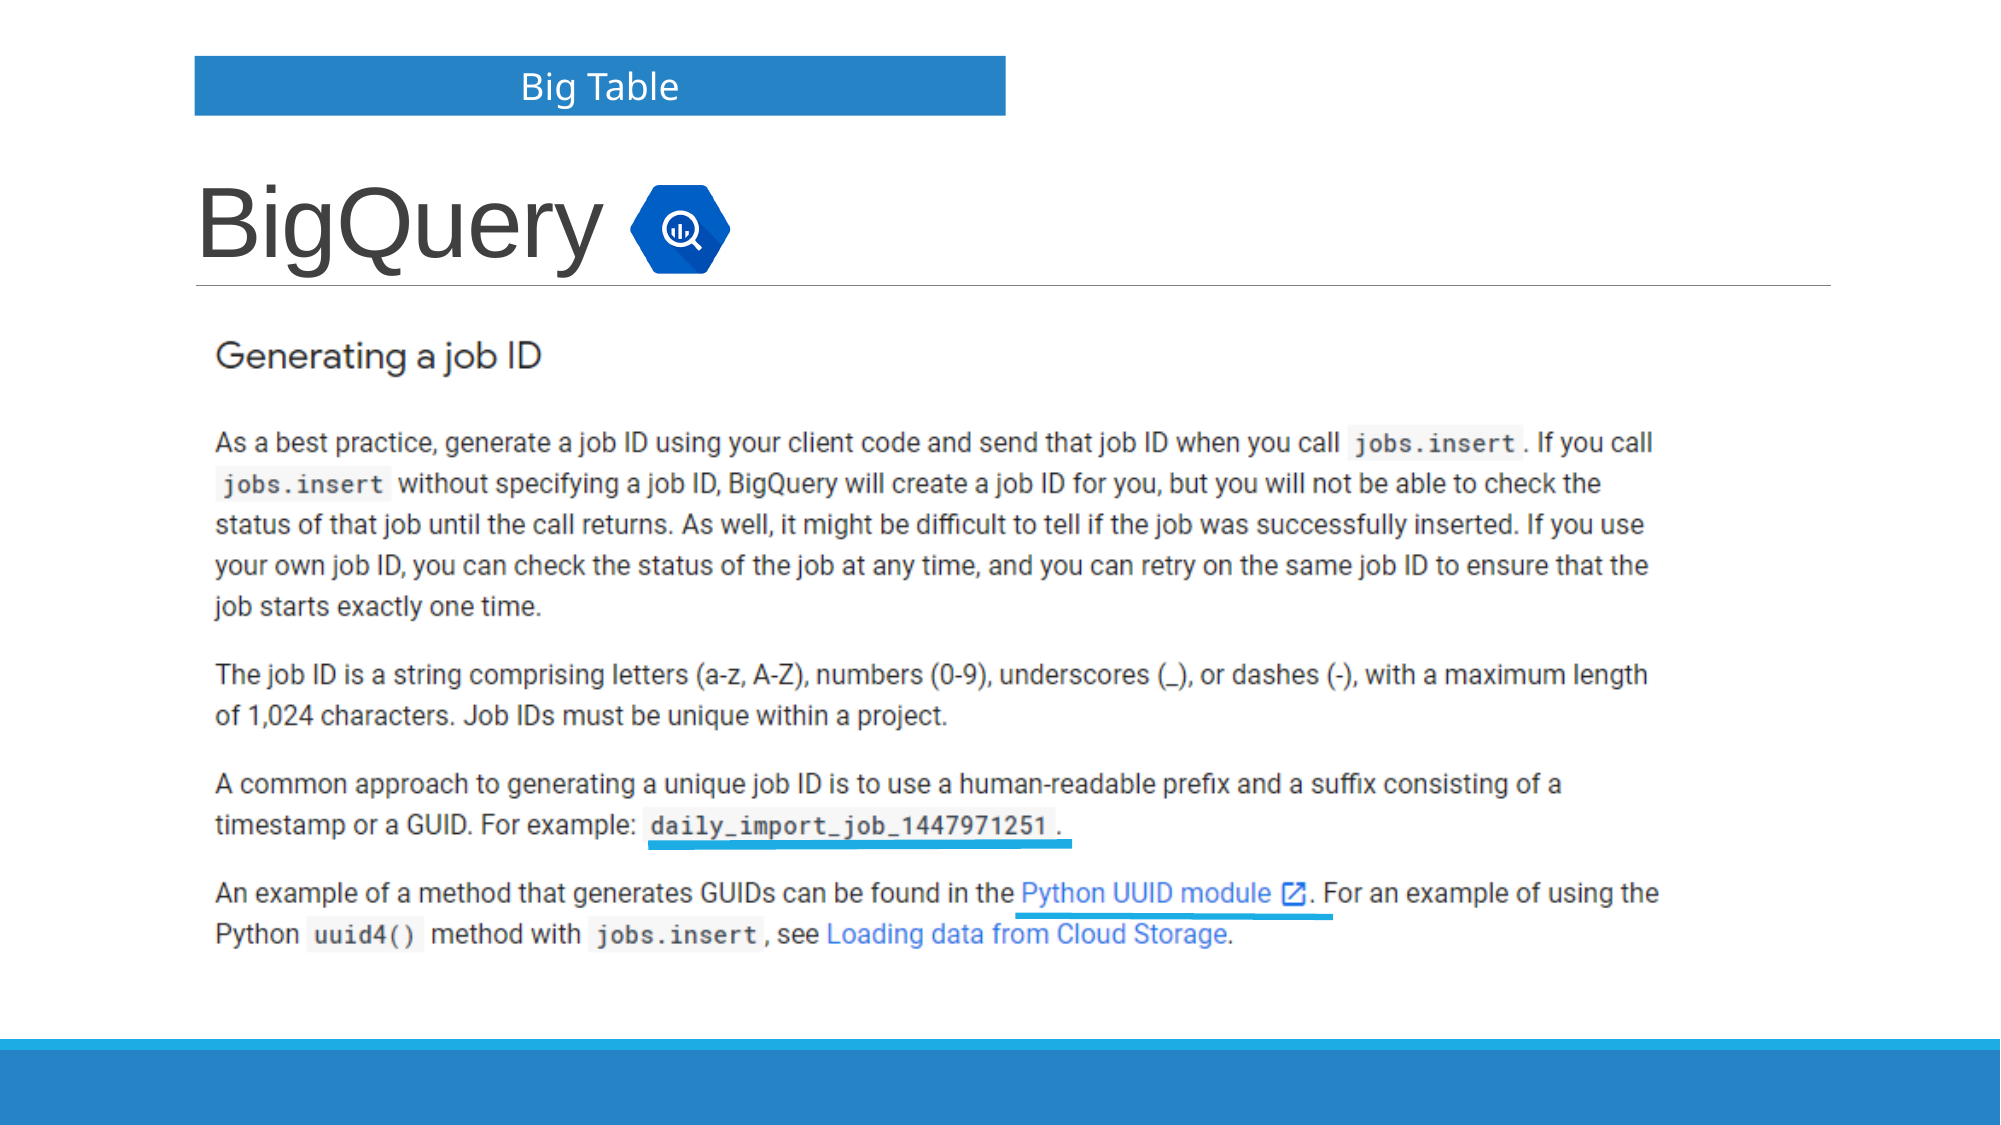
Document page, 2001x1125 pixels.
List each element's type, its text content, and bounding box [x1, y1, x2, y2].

title BigQuery [180, 116, 1830, 285]
picture [193, 320, 1674, 991]
text_box Big Table [194, 55, 1006, 116]
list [628, 176, 733, 281]
